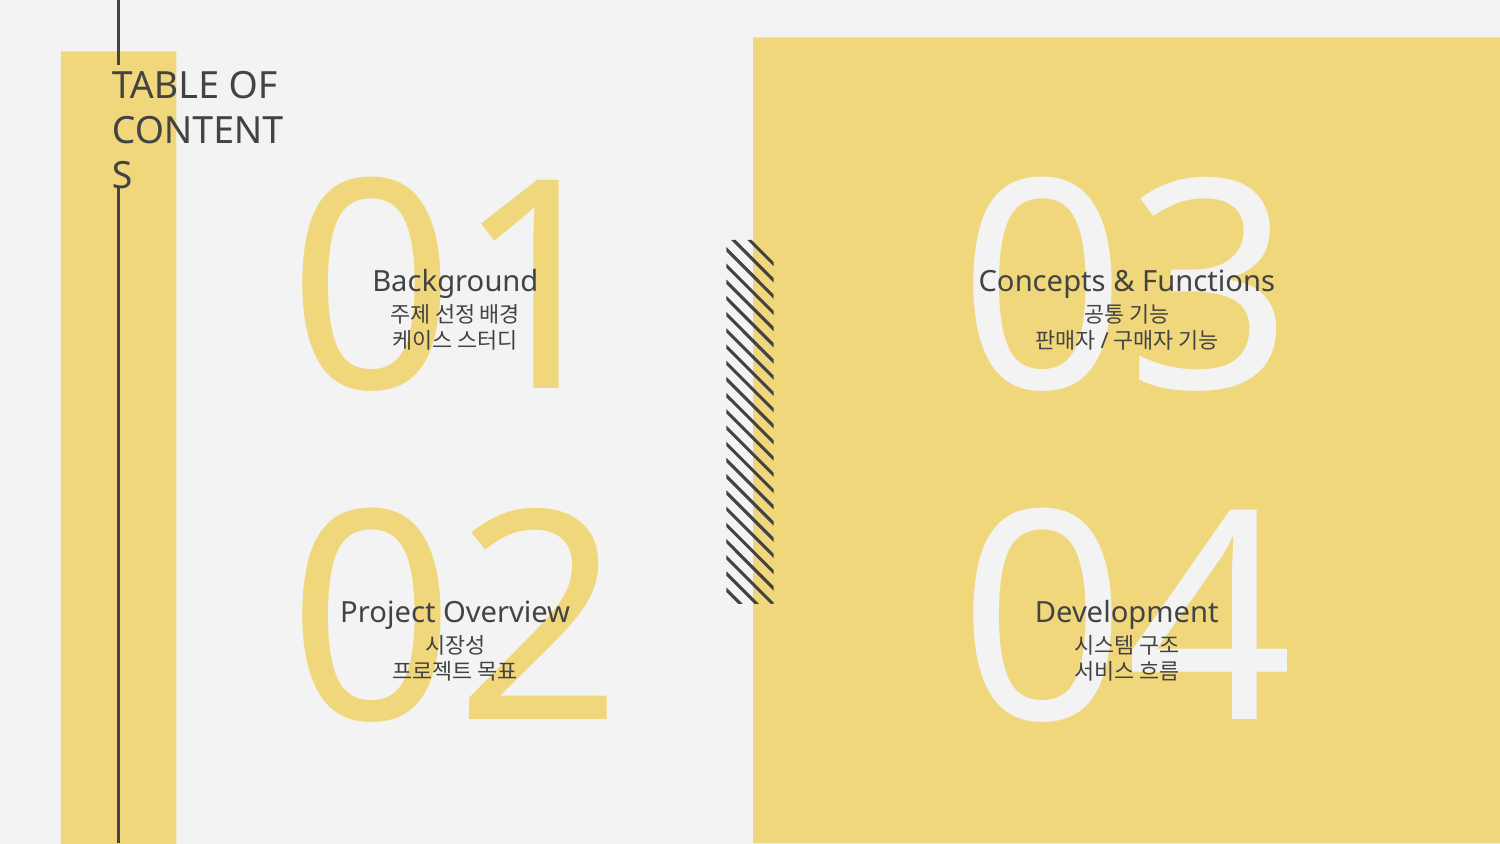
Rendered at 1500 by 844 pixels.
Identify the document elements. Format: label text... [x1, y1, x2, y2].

subtitle 시스템 구조 서비스 흐름 [942, 616, 1312, 711]
title TABLE OF CONTENTS [96, 67, 303, 190]
title Background [270, 229, 640, 285]
subtitle 시장성 프로젝트 목표 [270, 616, 640, 711]
title 02 [88, 555, 760, 651]
title 03 [760, 224, 1494, 320]
subtitle 주제 선정 배경 케이스 스터디 [270, 285, 640, 380]
subtitle 공통 기능 판매자/구매자 기능 [942, 285, 1312, 380]
title 01 [88, 224, 760, 320]
title Concepts & Functions [942, 229, 1312, 285]
title 04 [760, 555, 1494, 651]
title Project Overview [270, 560, 640, 616]
title Development [942, 560, 1312, 616]
